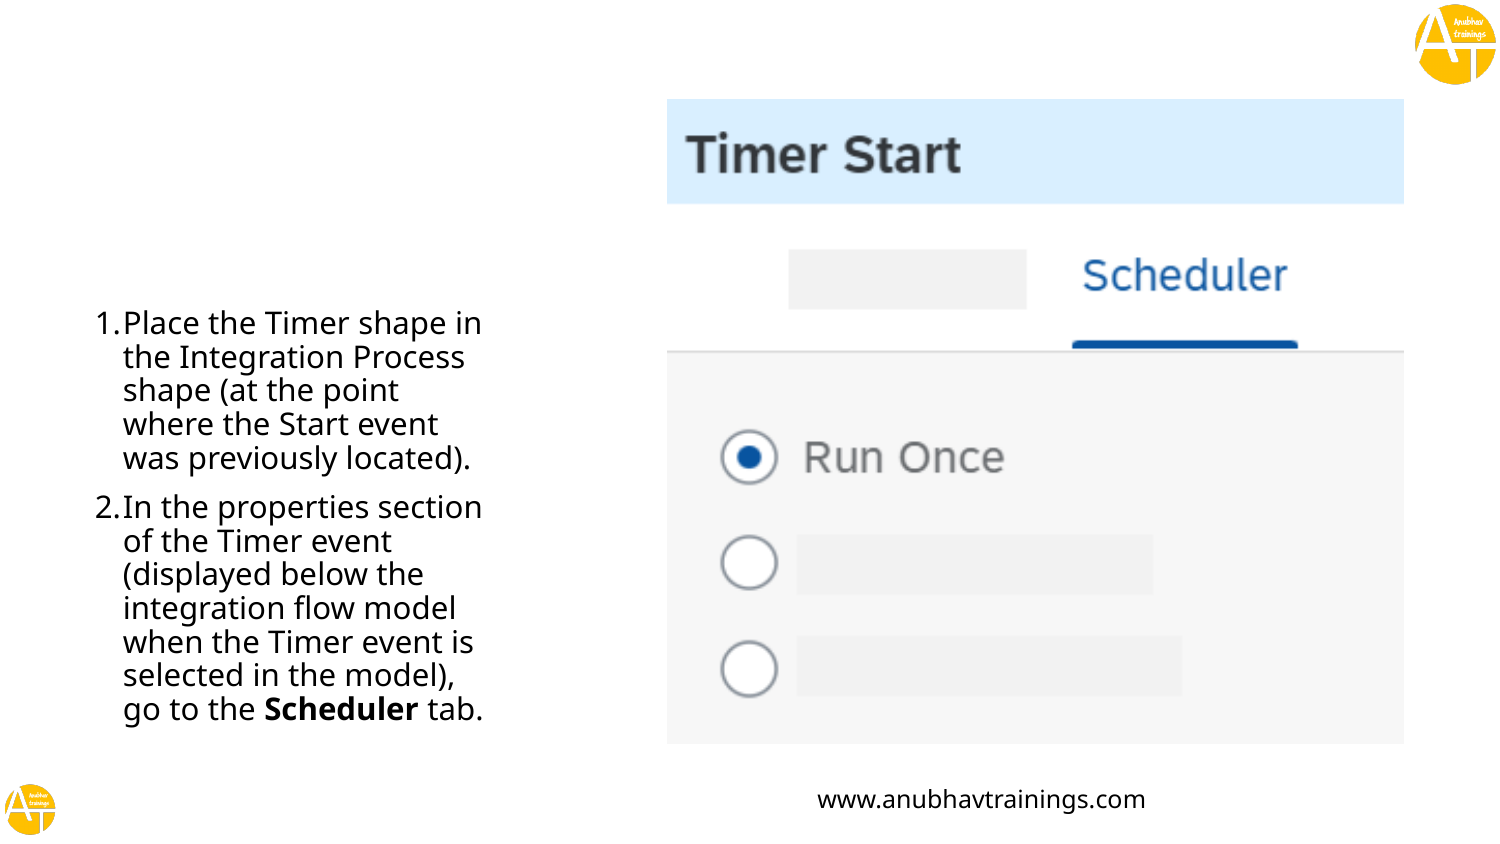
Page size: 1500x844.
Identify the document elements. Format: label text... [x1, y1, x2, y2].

list Place the Timer shape in the Integration Process shape (at the point where the Start event was previously located). In the properties section of the Timer event (displayed below the integration flow model when the Timer event is selected in the model), go to the Scheduler tab. [79, 300, 512, 766]
picture [1407, 0, 1500, 91]
picture [667, 99, 1404, 745]
picture [0, 781, 58, 839]
